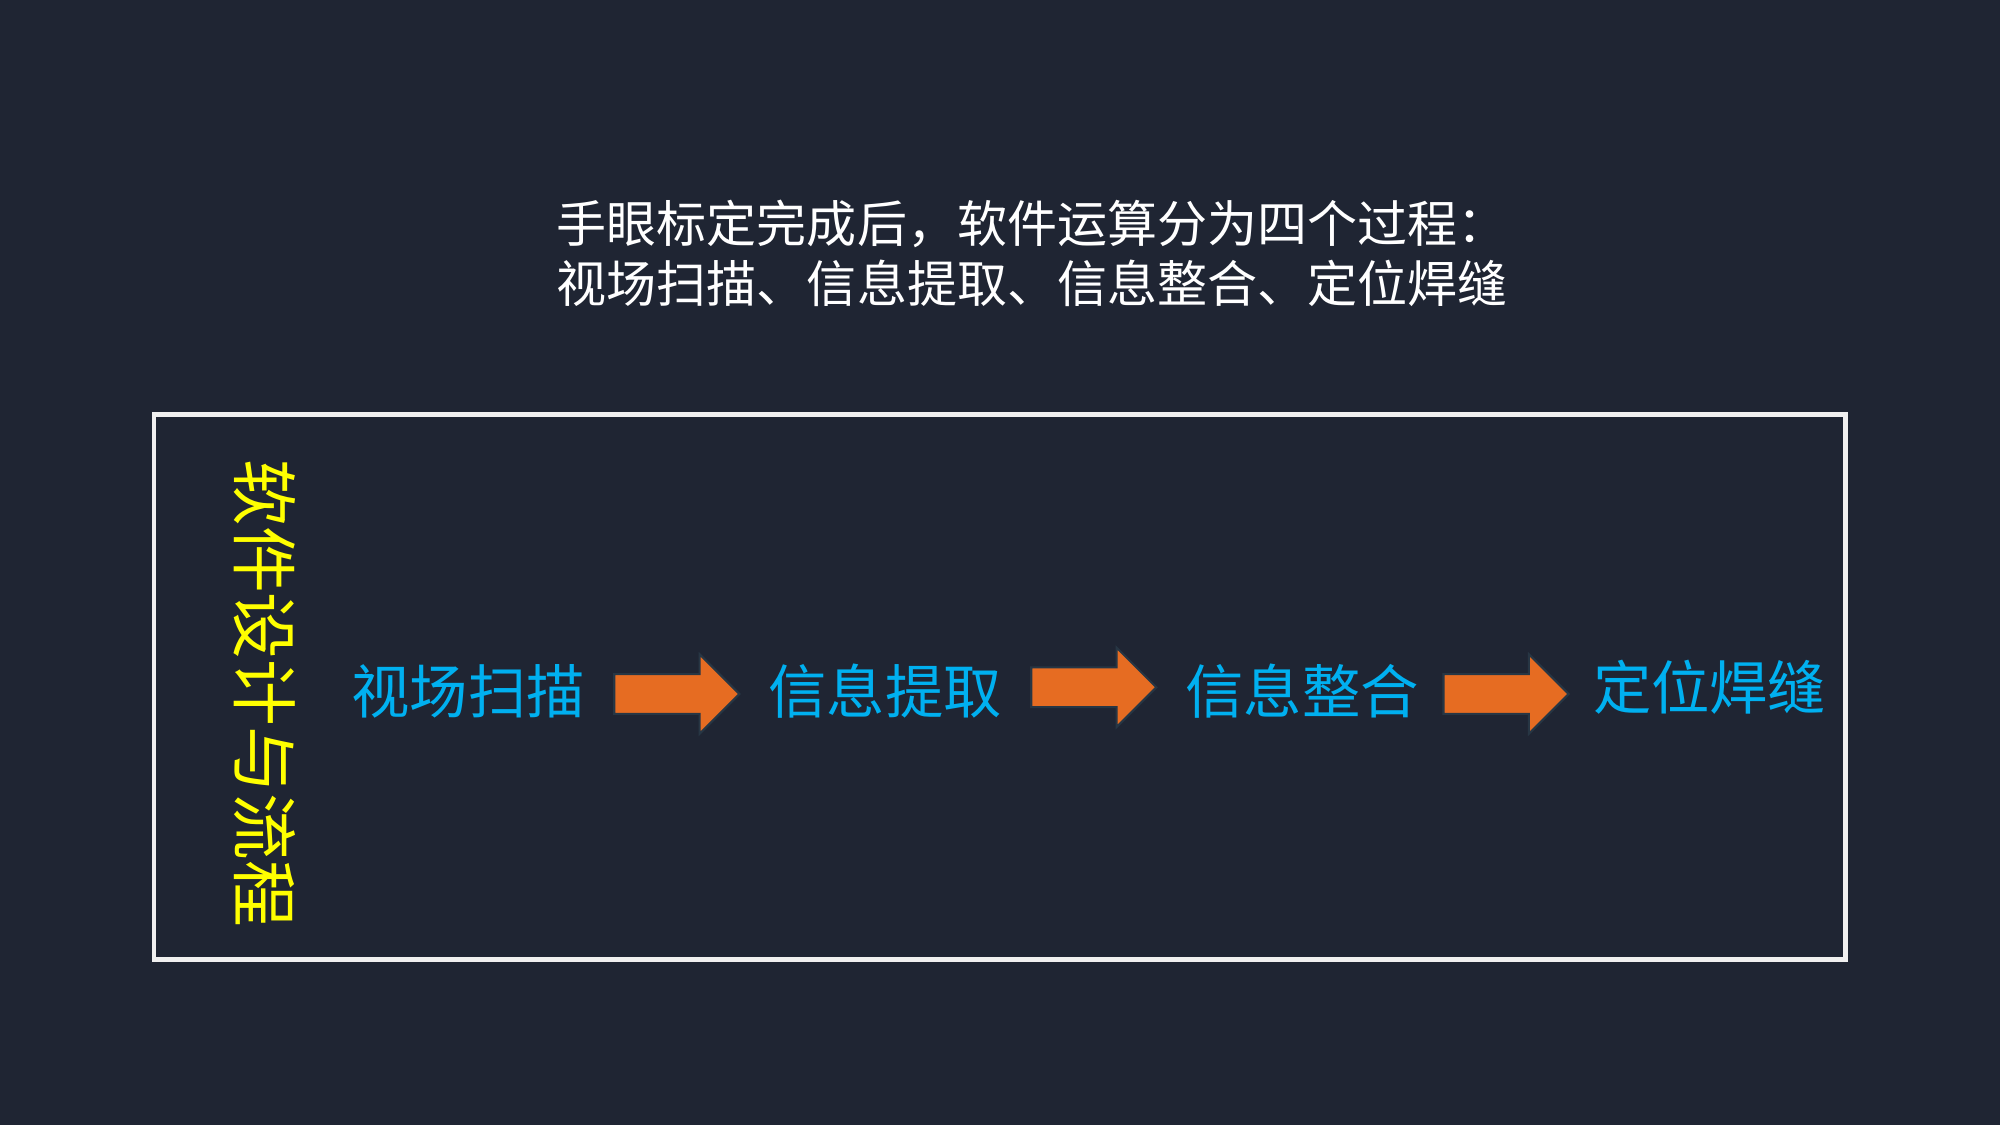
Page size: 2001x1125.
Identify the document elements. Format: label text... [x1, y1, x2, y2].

text_box 手眼标定完成后，软件运算分为四个过程： 视场扫描、信息提取、信息整合、定位焊缝 [424, 184, 1533, 320]
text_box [154, 414, 1846, 960]
